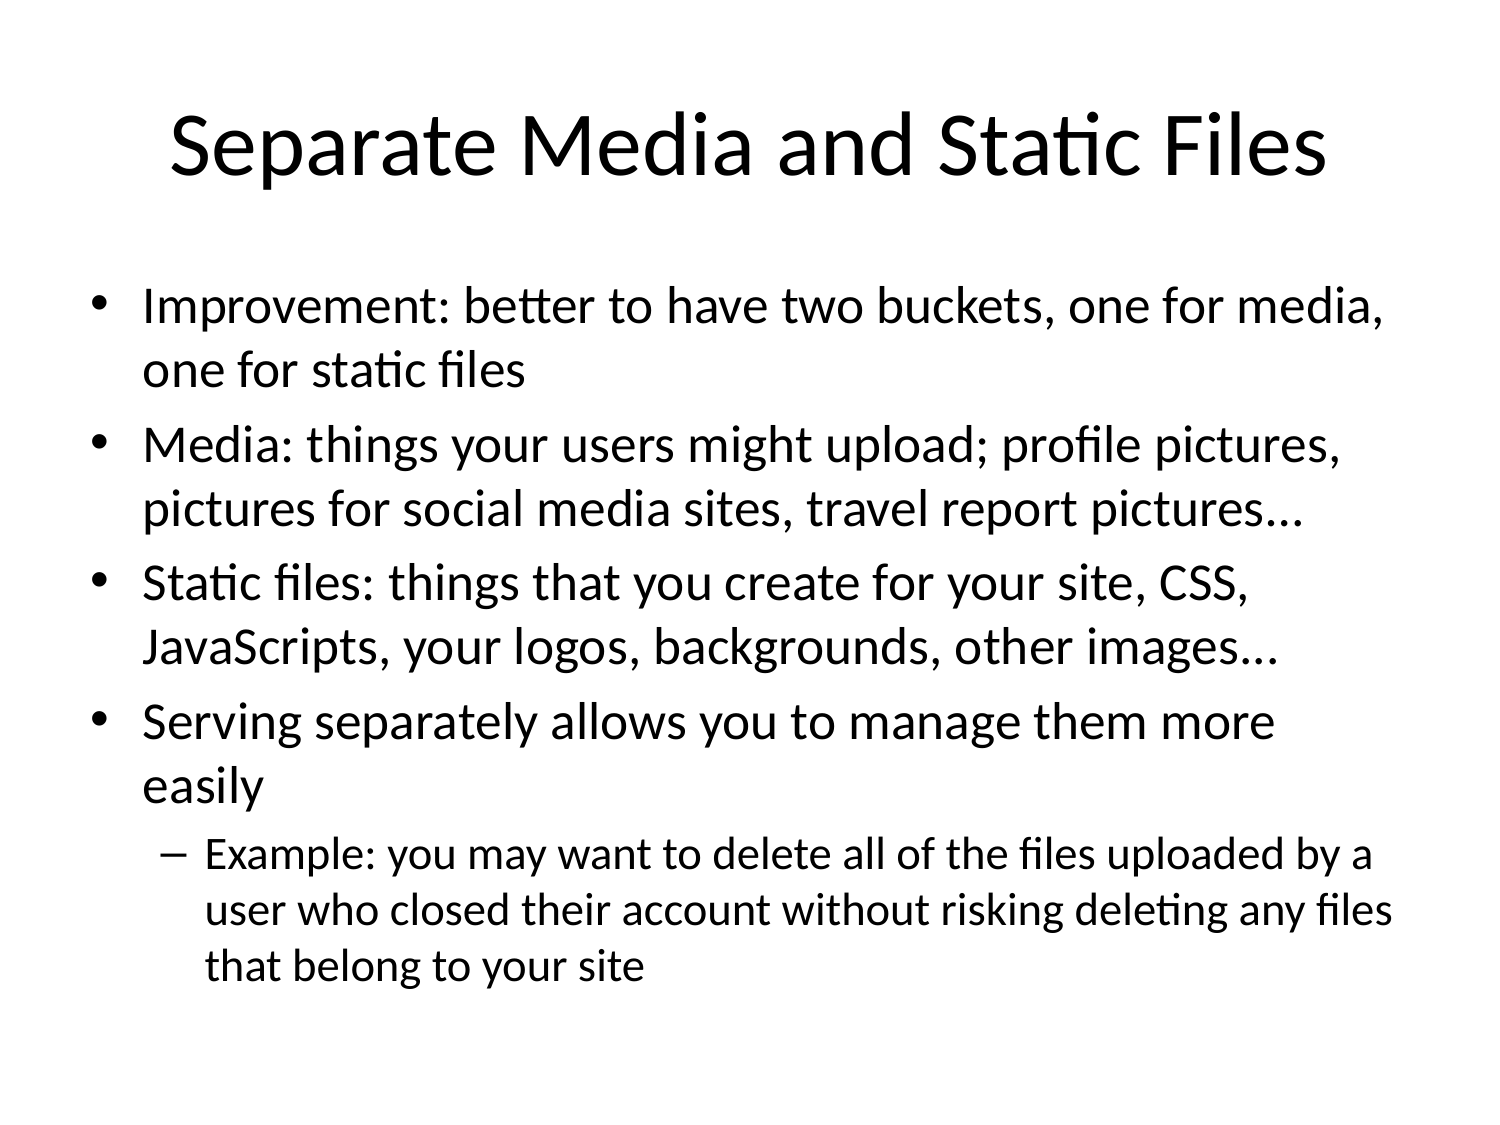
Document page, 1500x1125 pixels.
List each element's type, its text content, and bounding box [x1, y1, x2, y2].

title Separate Media and Static Files [75, 45, 1425, 233]
list Improvement: better to have two buckets, one for media, one for static files Media: things your users might upload; profile pictures, pictures for social media sites, travel report pictures… Static files: things that you create for your site, CSS, JavaScripts, your logos, backgrounds, other images... Serving separately allows you to manage them more easily Example: you may want to delete all of the files uploaded by a user who closed their account without risking deleting any files that belong to your site [75, 262, 1425, 1005]
